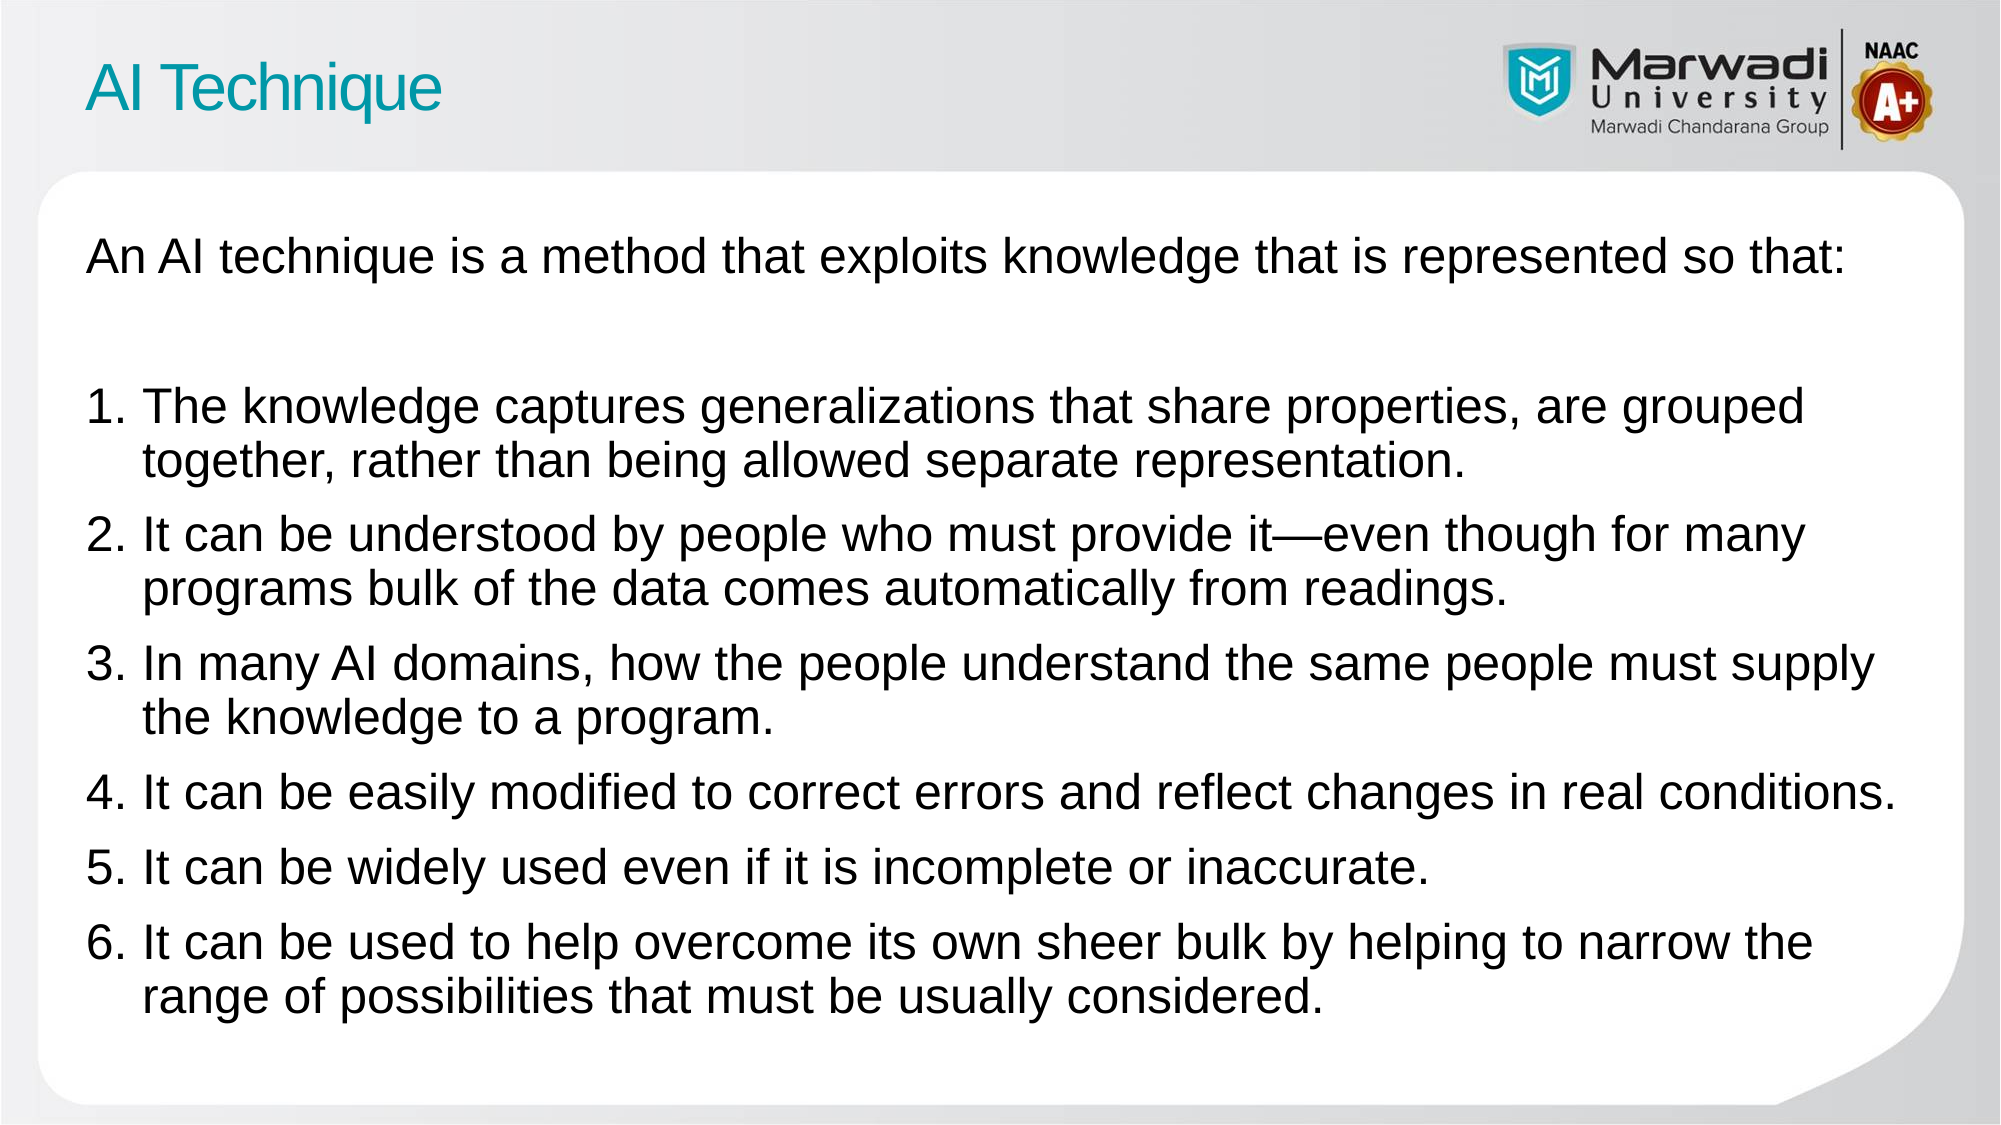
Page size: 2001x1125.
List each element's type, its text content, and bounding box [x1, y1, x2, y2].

text_box An AI technique is a method that exploits knowledge that is represented so that: The knowledge captures generalizations that share properties, are grouped together, rather than being allowed separate representation. It can be understood by people who must provide it—even though for many programs bulk of the data comes automatically from readings. In many AI domains, how the people understand the same people must supply the knowledge to a program. It can be easily modified to correct errors and reflect changes in real conditions. It can be widely used even if it is incomplete or inaccurate. It can be used to help overcome its own sheer bulk by helping to narrow the range of possibilities that must be usually considered. [85, 129, 1941, 1125]
picture [0, 0, 2001, 1125]
text_box AI Technique [85, 27, 1058, 150]
